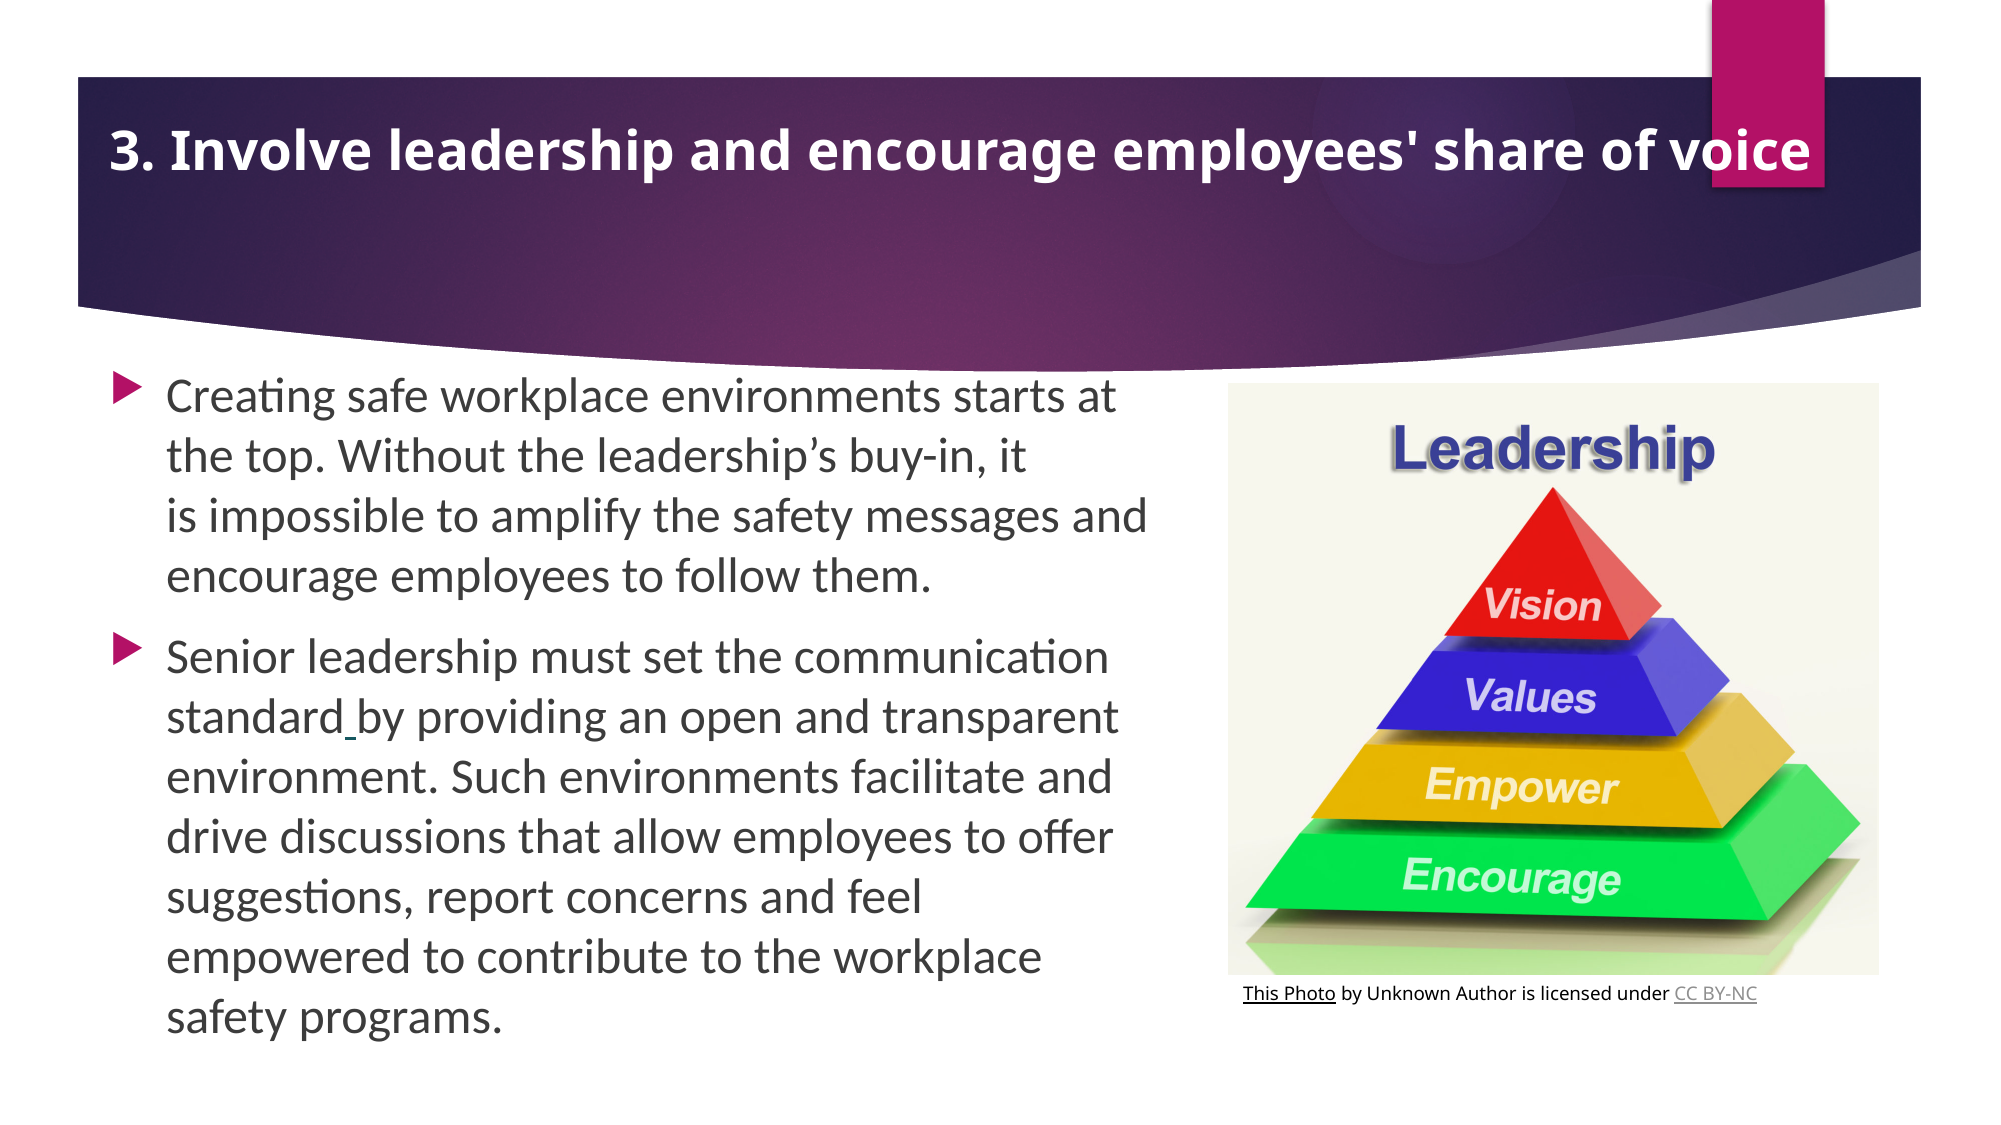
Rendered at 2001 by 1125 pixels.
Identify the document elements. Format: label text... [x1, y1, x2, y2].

picture [1228, 383, 1879, 975]
list Creating safe workplace environments starts at the top. Without the leadership’s buy-in, it is impossible to amplify the safety messages and encourage employees to follow them. Senior leadership must set the communication standard by providing an open and transparent environment. Such environments facilitate and drive discussions that allow employees to offer suggestions, report concerns and feel empowered to contribute to the workplace safety programs. [94, 355, 1164, 1088]
text_box This Photo by Unknown Author is licensed under CC BY-NC [1228, 983, 1879, 1015]
title 3. Involve leadership and encourage employees' share of voice [94, 87, 1908, 276]
